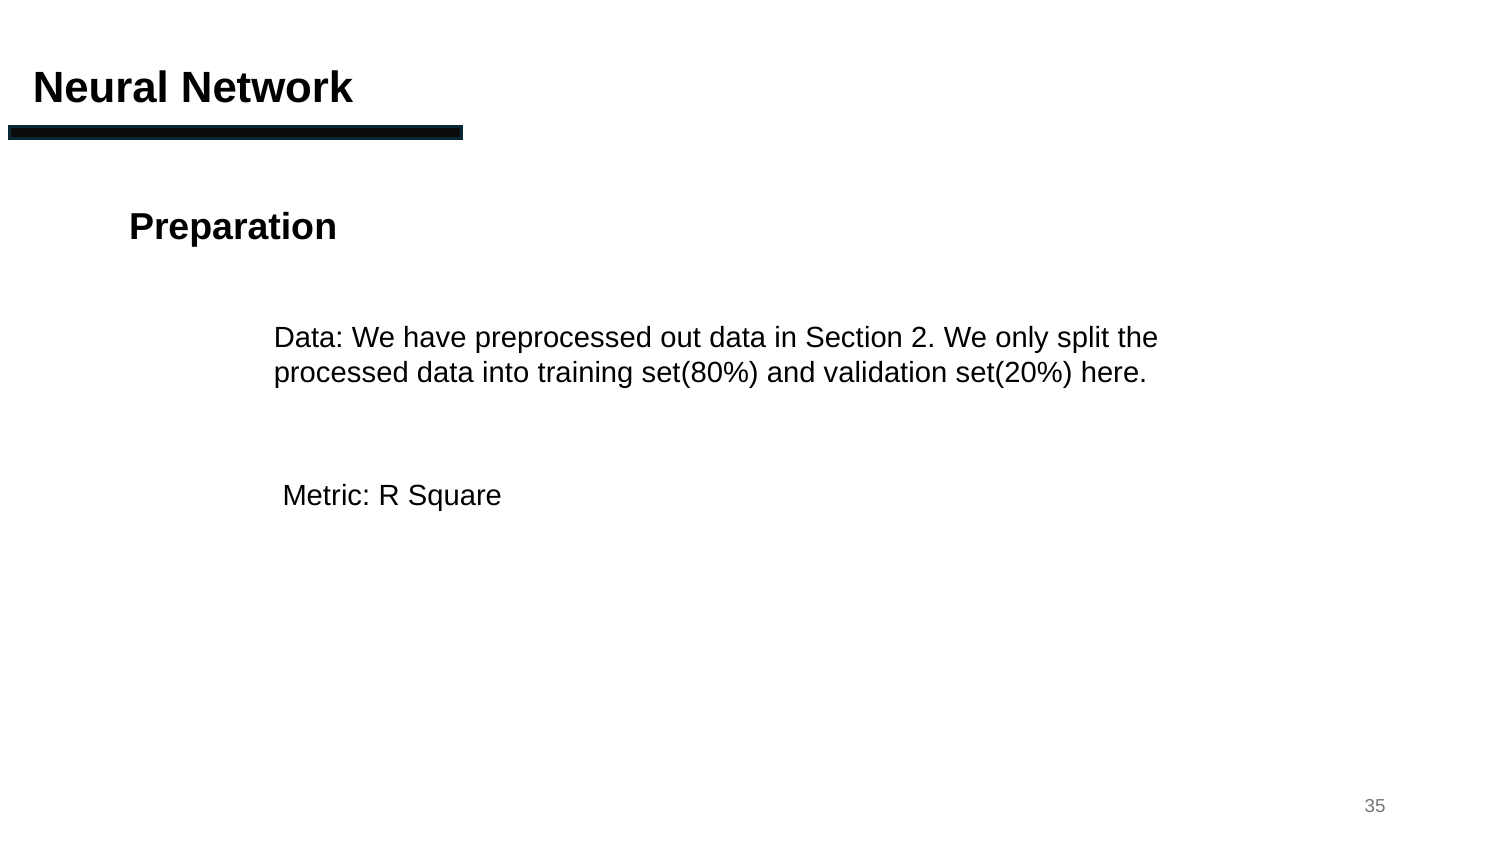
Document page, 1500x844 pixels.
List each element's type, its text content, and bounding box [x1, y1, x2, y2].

text_box Neural Network [21, 52, 474, 117]
text_box Data: We have preprocessed out data in Section 2. We only split the processed data into training set(80%) and validation set(20%) here. [262, 312, 1205, 394]
slide_number 35 [1059, 782, 1397, 827]
text_box [9, 126, 462, 139]
text_box Metric: R Square [271, 471, 1214, 518]
text_box Preparation [117, 196, 474, 253]
